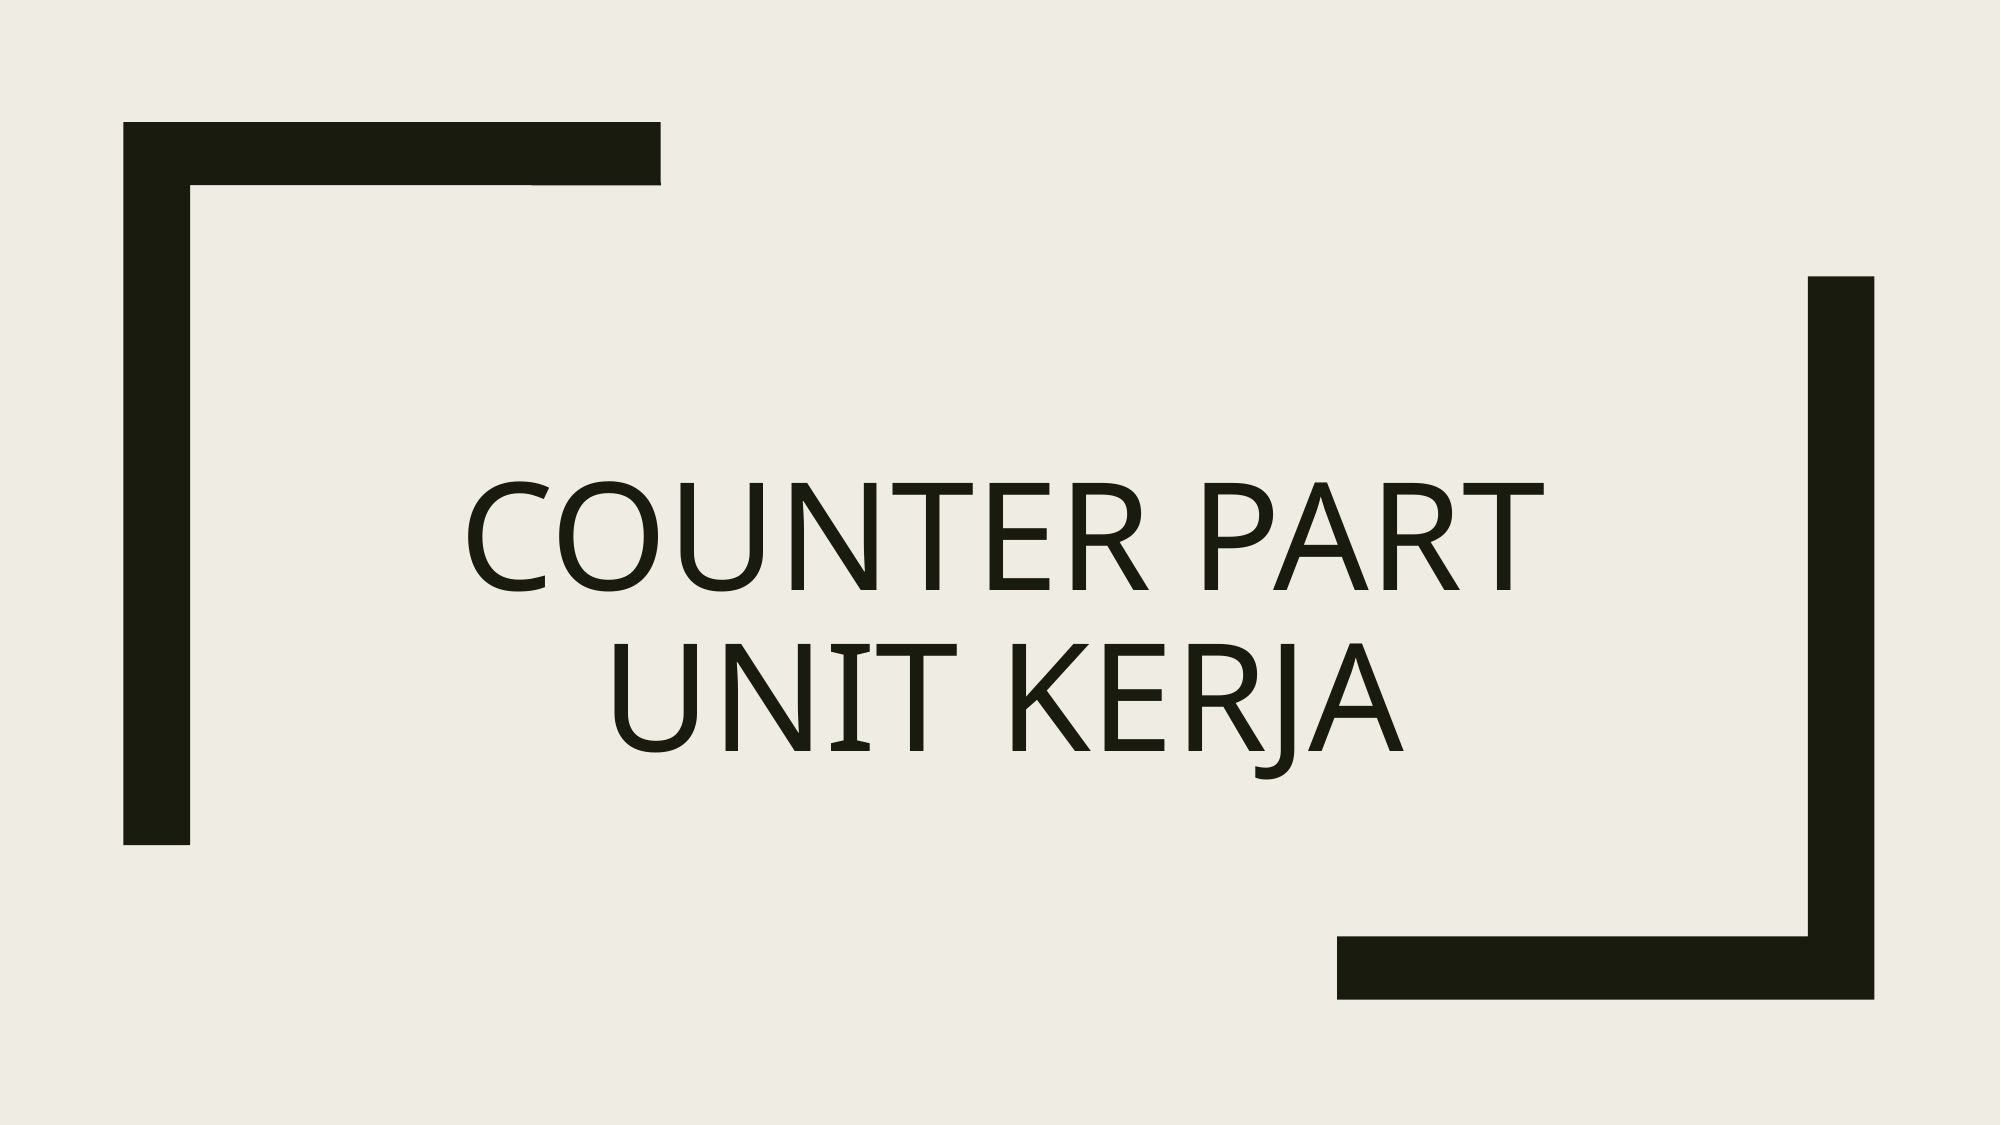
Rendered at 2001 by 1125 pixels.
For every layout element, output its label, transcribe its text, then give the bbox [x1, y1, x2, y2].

title COUNTER PART UNIT KERJA [317, 446, 1689, 791]
